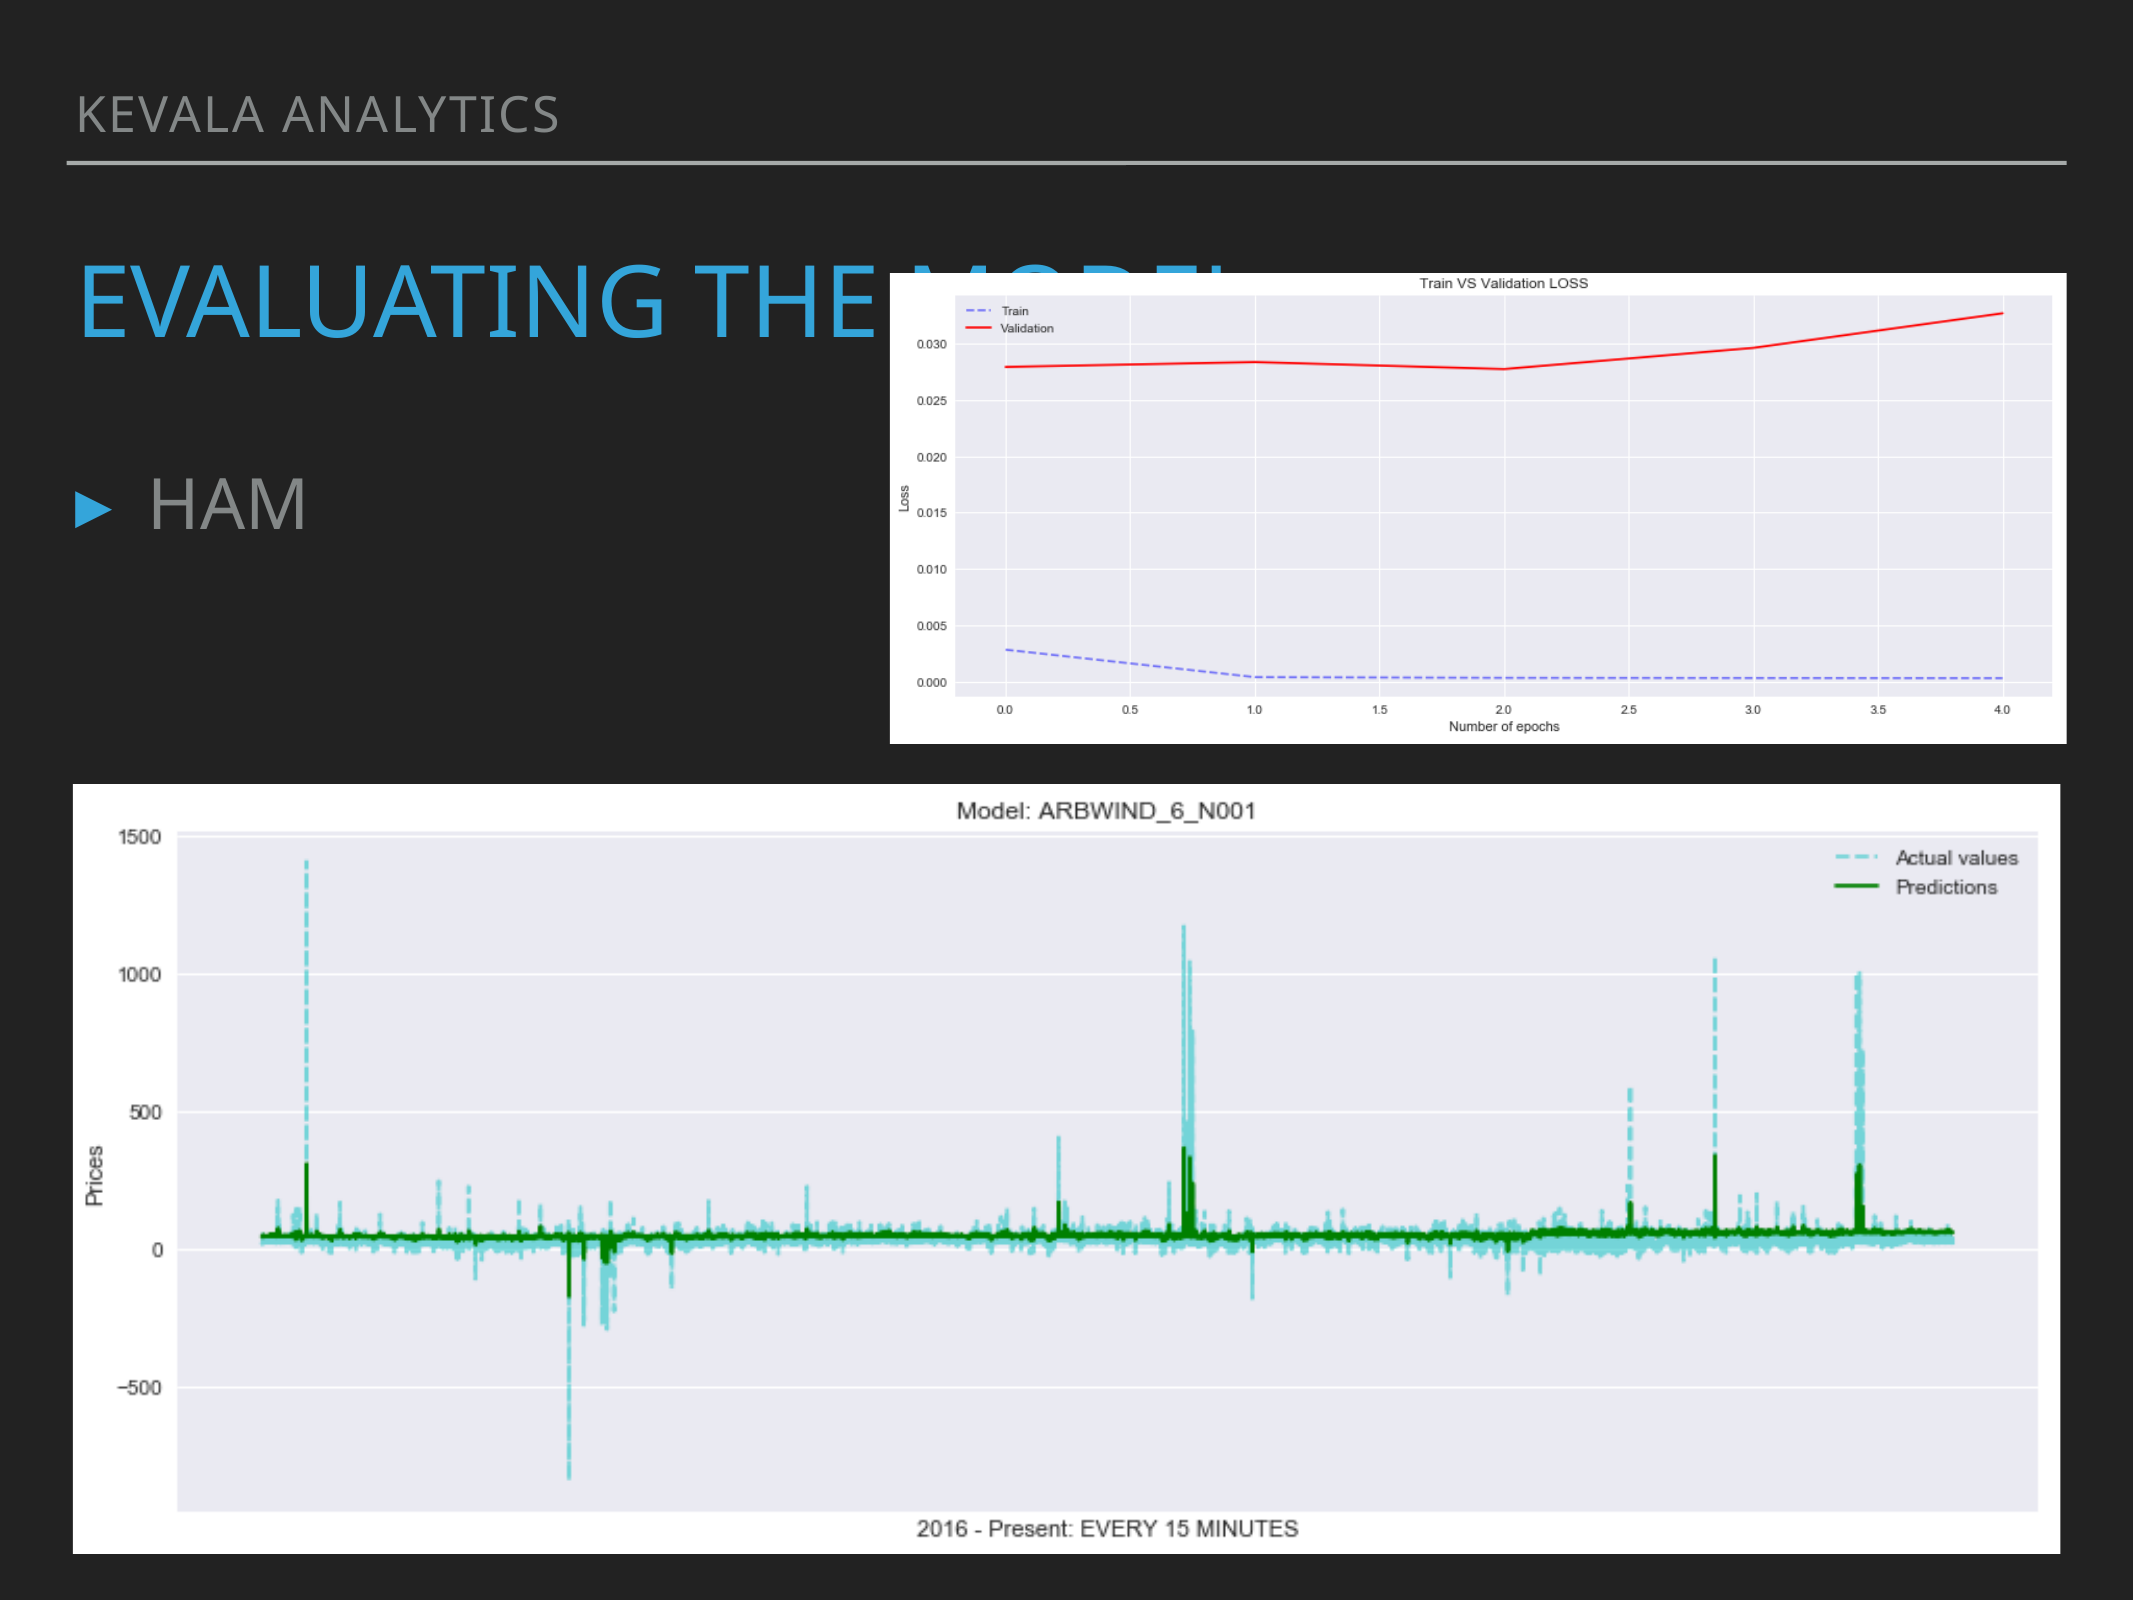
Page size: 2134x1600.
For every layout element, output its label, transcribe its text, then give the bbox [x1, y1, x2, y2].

list HAM [66, 449, 2068, 1453]
list kevala analytics [66, 74, 1901, 151]
picture [889, 272, 2067, 745]
picture [72, 784, 2061, 1554]
title Evaluating the model [66, 251, 2068, 372]
